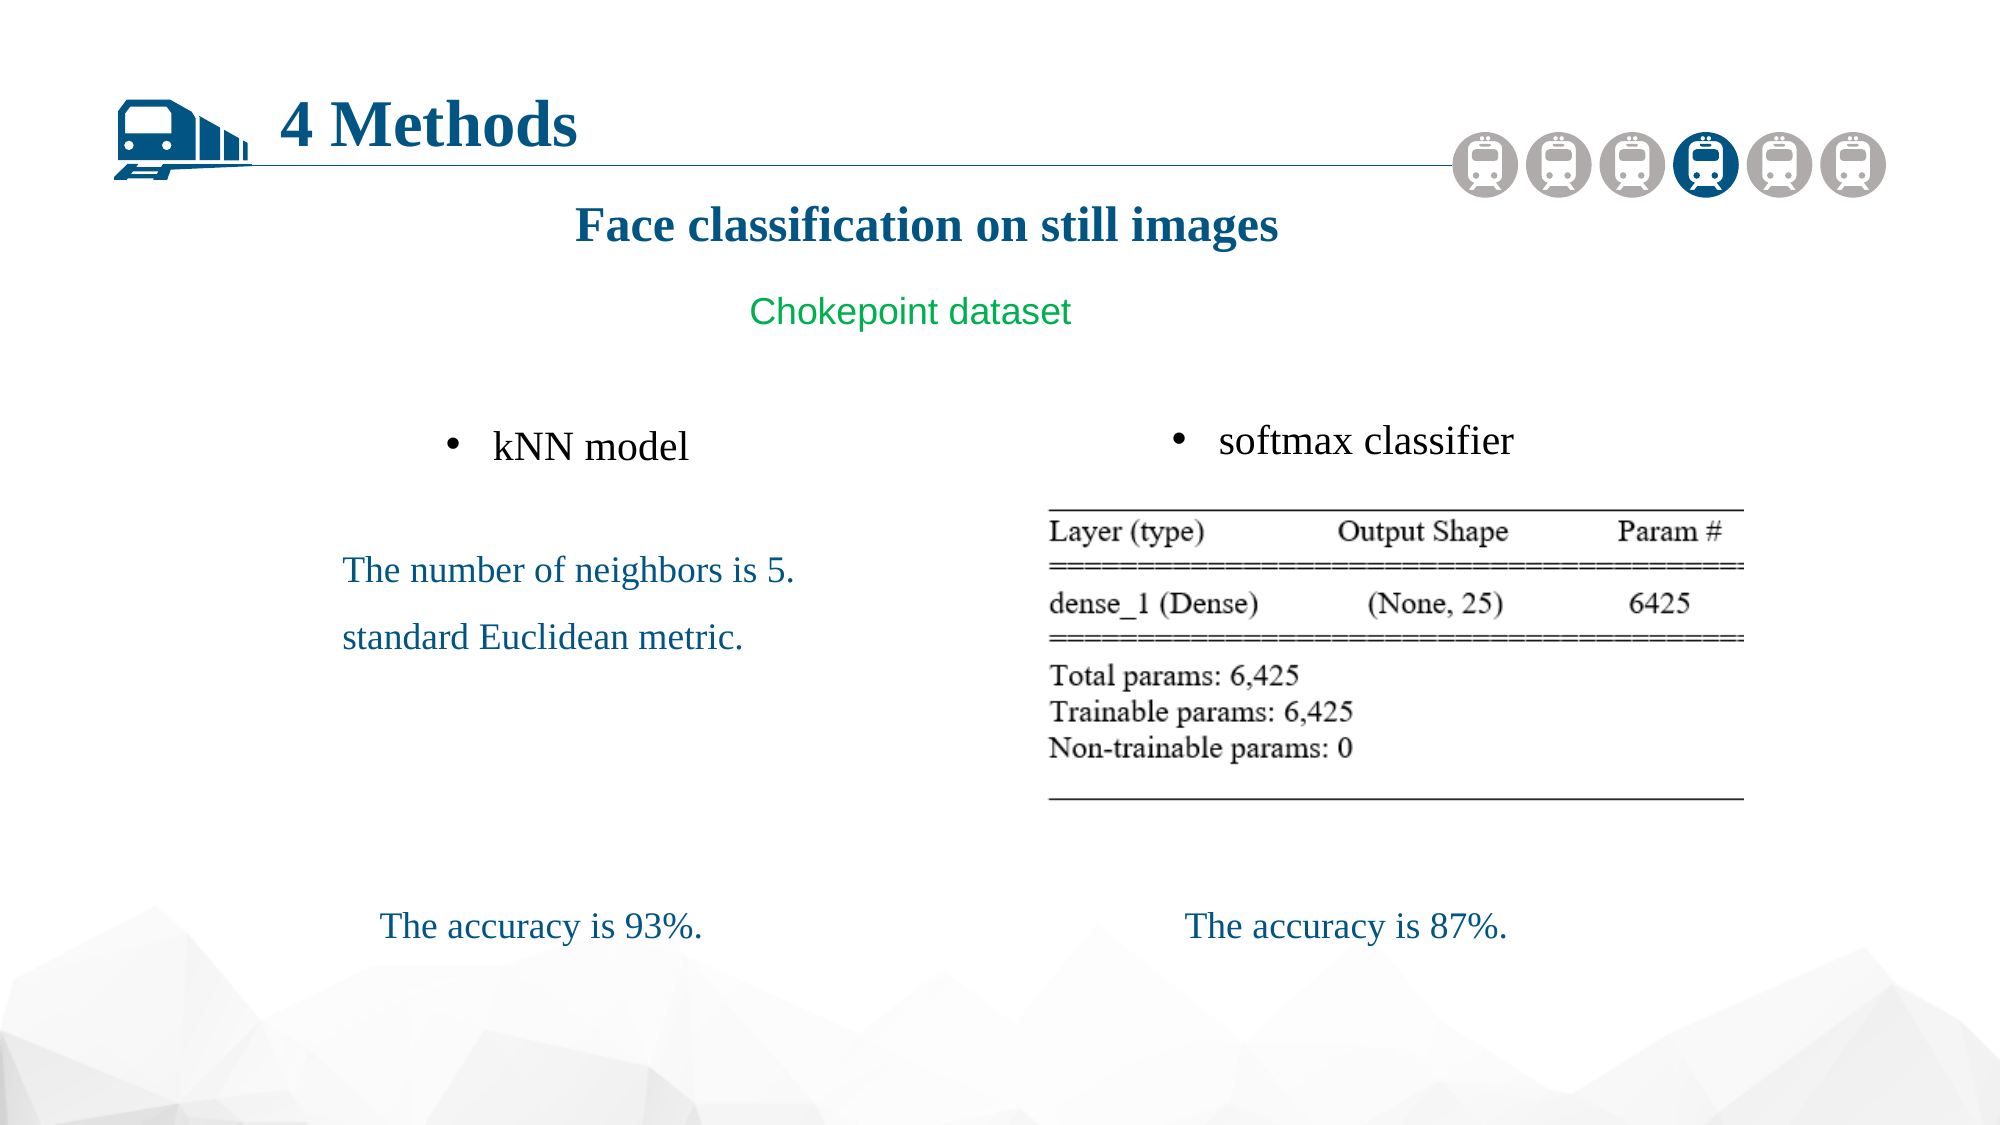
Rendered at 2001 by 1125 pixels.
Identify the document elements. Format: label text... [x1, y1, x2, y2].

text_box The accuracy is 93%. [364, 870, 719, 954]
text_box The accuracy is 87%. [1169, 870, 1524, 954]
text_box kNN model [431, 411, 707, 476]
text_box 4 Methods [280, 88, 804, 161]
text_box Face classification on still images [560, 177, 1440, 259]
text_box The number of neighbors is 5. standard Euclidean metric. [327, 514, 811, 665]
text_box softmax classifier [1157, 405, 1591, 471]
text_box Chokepoint dataset [734, 279, 1135, 340]
picture [1040, 491, 1744, 816]
